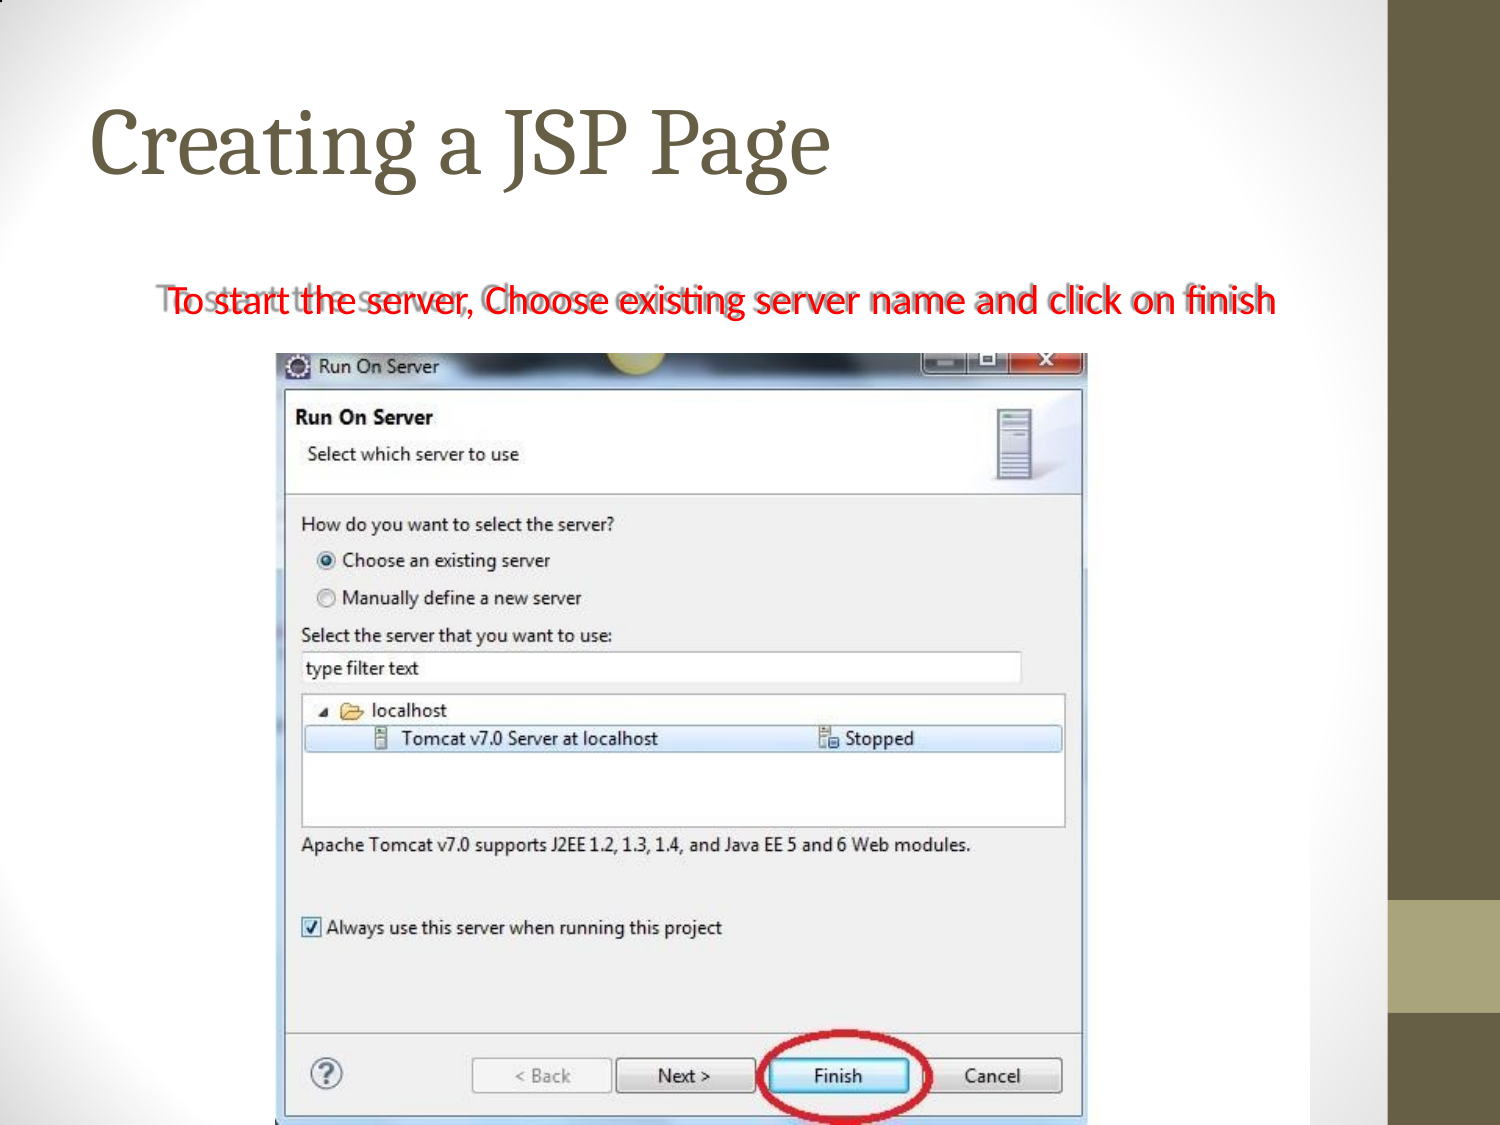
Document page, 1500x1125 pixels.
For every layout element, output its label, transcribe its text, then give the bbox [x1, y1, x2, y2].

text_box Creating a JSP Page [87, 76, 836, 194]
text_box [126, 256, 1310, 1125]
picture [0, 0, 1387, 1125]
